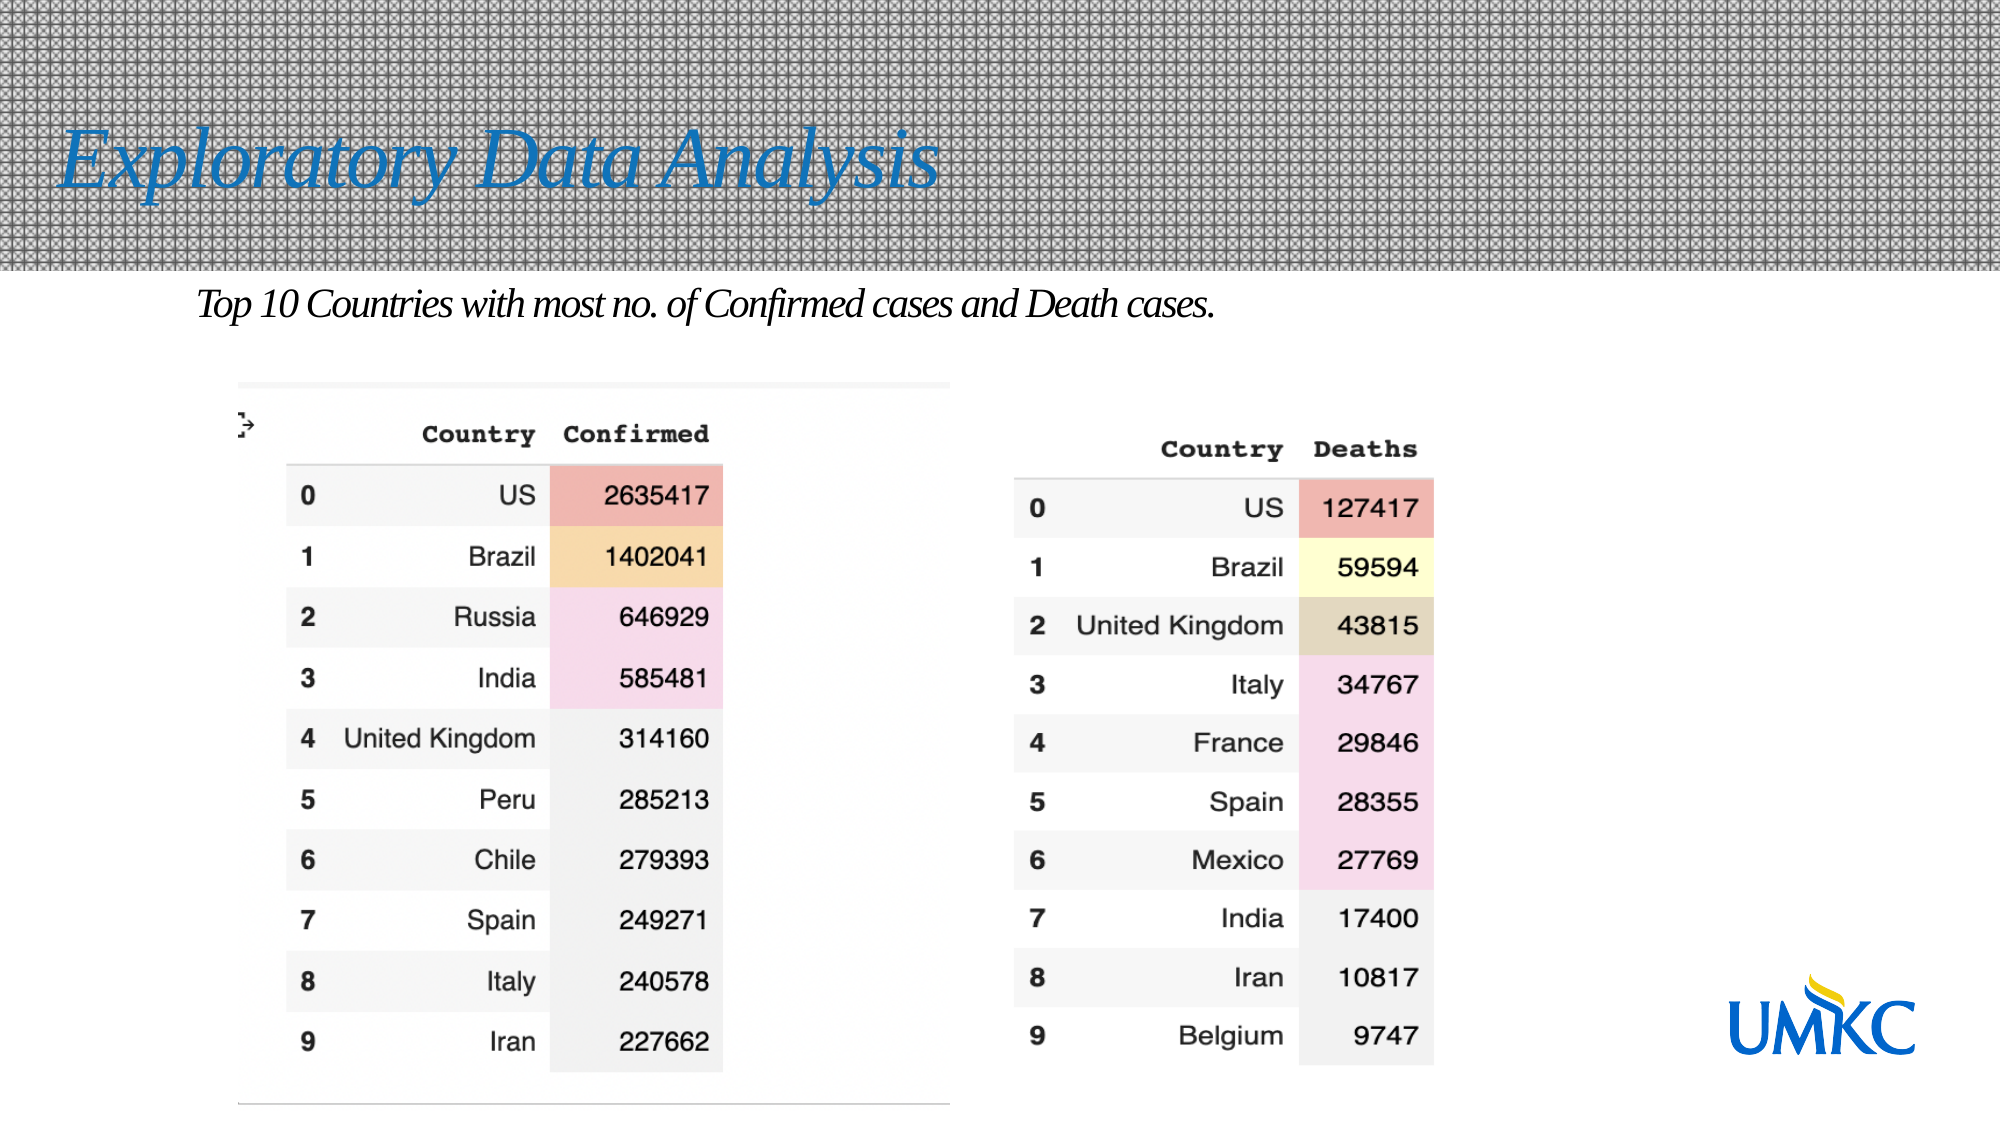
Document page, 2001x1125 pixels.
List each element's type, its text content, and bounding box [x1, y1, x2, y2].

picture [237, 381, 951, 1111]
picture [0, 0, 2000, 271]
text_box Top 10 Countries with most no. of Confirmed cases and Death cases. [188, 268, 1651, 1037]
picture [1705, 949, 1940, 1079]
text_box Exploratory Data Analysis [50, 87, 1761, 214]
picture [999, 406, 1548, 1111]
